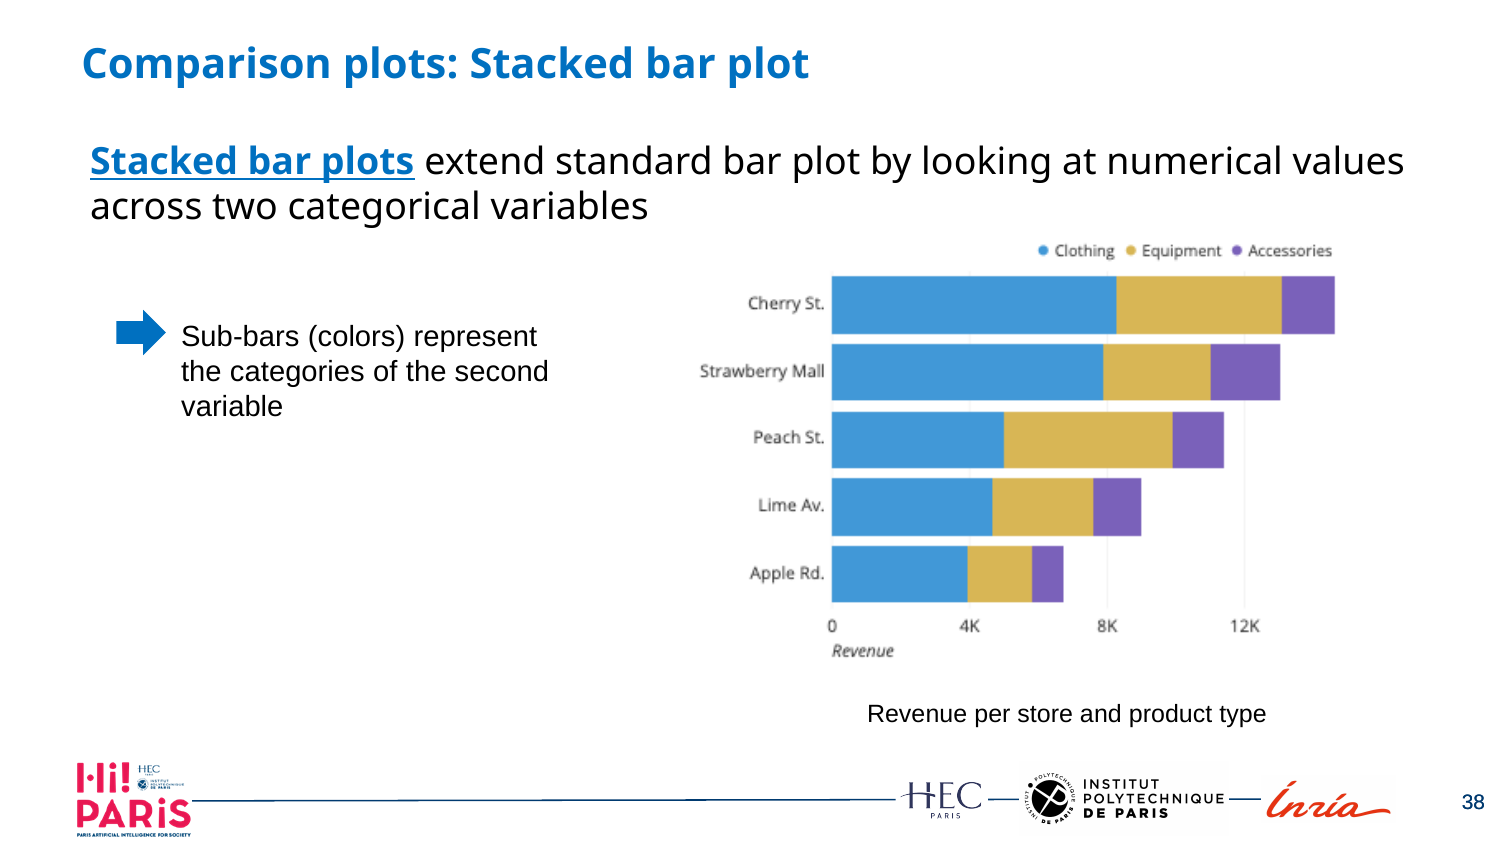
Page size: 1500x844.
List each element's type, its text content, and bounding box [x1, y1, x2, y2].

picture [680, 202, 1355, 687]
text_box Revenue per store and product type [802, 695, 1333, 735]
picture [895, 775, 988, 823]
text_box [116, 309, 166, 356]
picture [1261, 775, 1396, 823]
picture [1019, 761, 1229, 836]
picture [75, 760, 192, 838]
title Comparison plots: Stacked bar plot [66, 14, 1417, 109]
text_box Sub-bars (colors) represent the categories of the second variable [165, 309, 602, 430]
text_box Stacked bar plots extend standard bar plot by looking at numerical values across two categorical variables [74, 129, 1425, 280]
